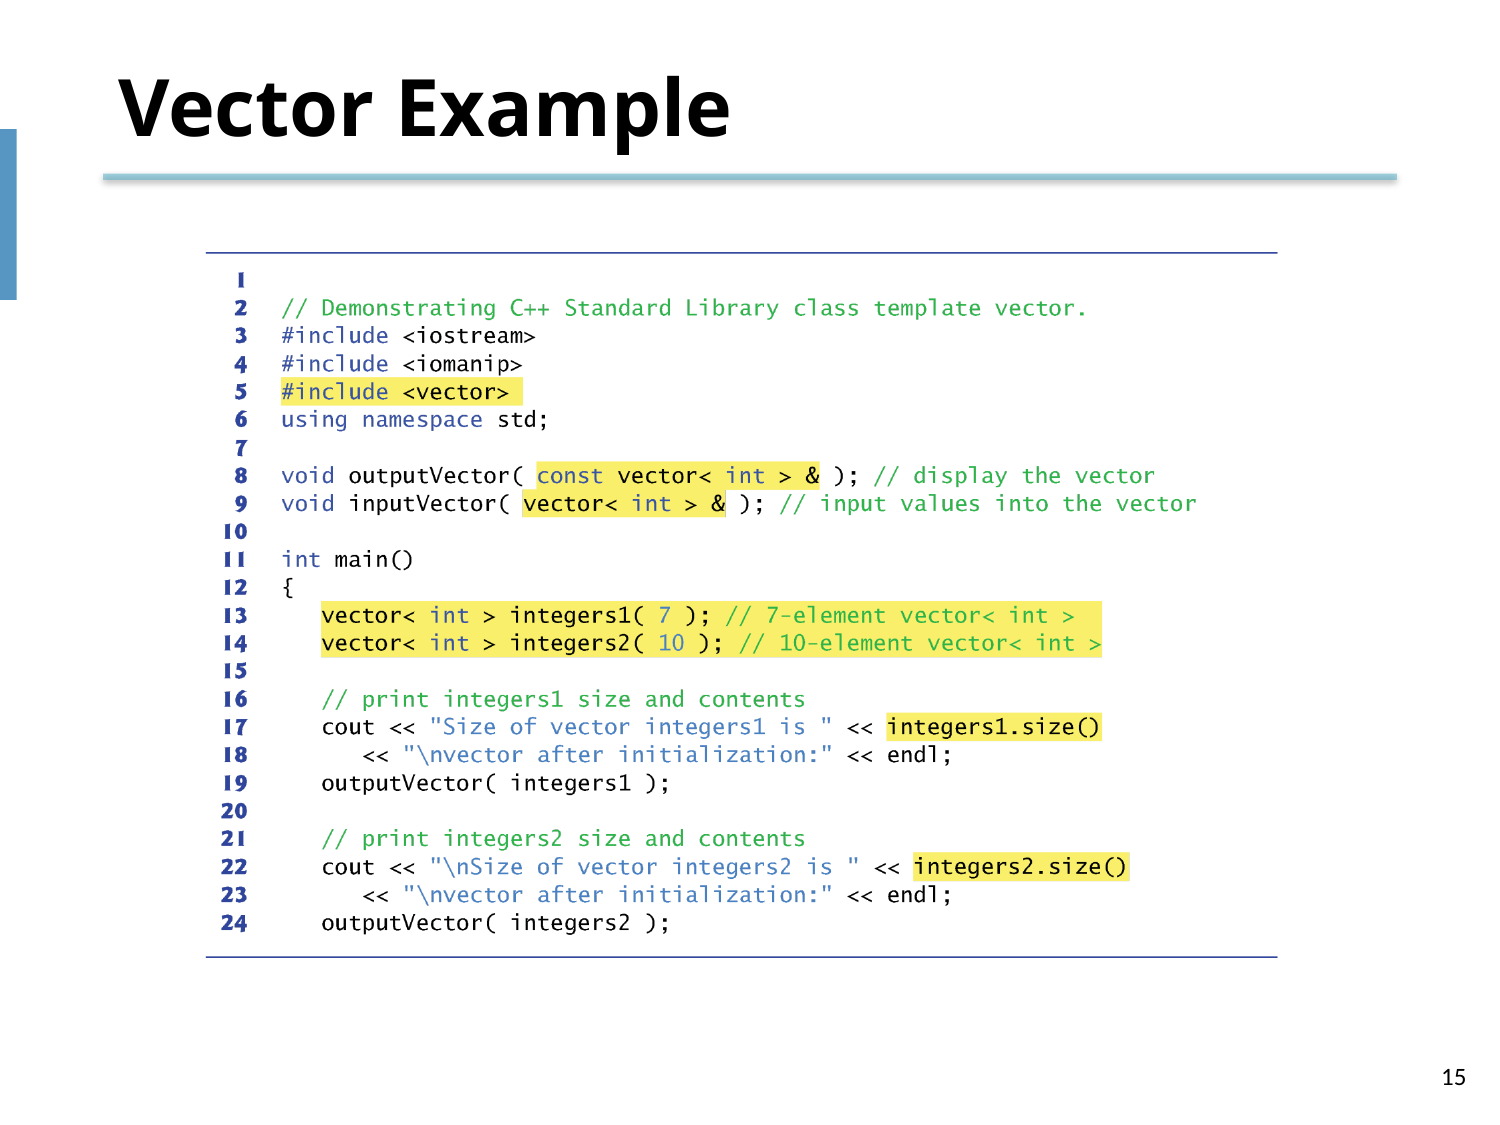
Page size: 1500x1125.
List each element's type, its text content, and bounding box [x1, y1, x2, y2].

picture [135, 243, 1312, 968]
title Vector Example [103, 25, 1397, 185]
slide_number 15 [1131, 1045, 1482, 1106]
